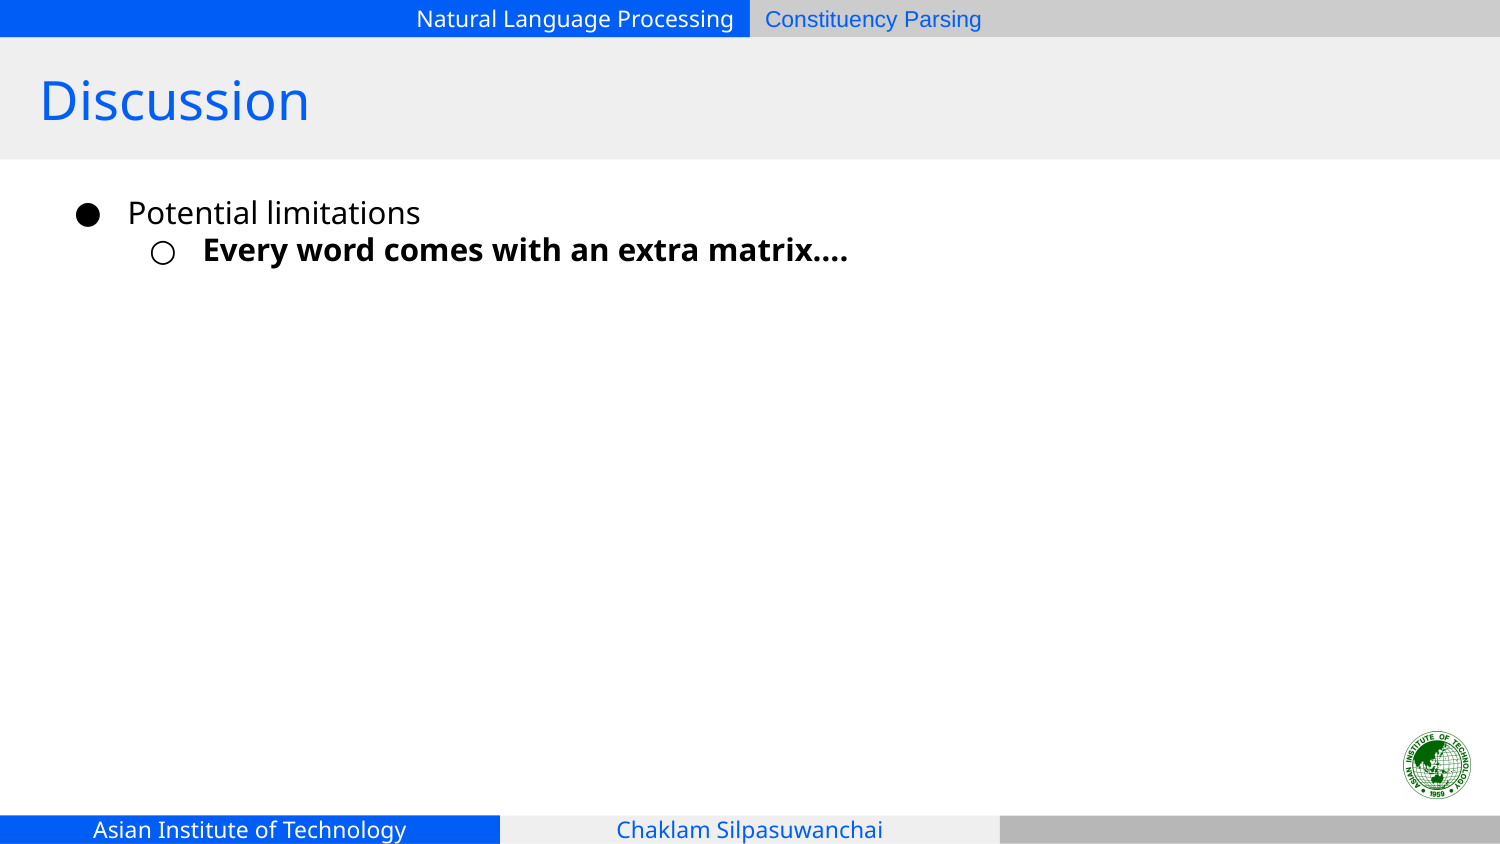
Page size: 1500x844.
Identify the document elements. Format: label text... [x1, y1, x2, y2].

title Discussion [24, 37, 1475, 160]
list Potential limitations Every word comes with an extra matrix…. [37, 178, 1475, 750]
picture [1403, 750, 1471, 799]
